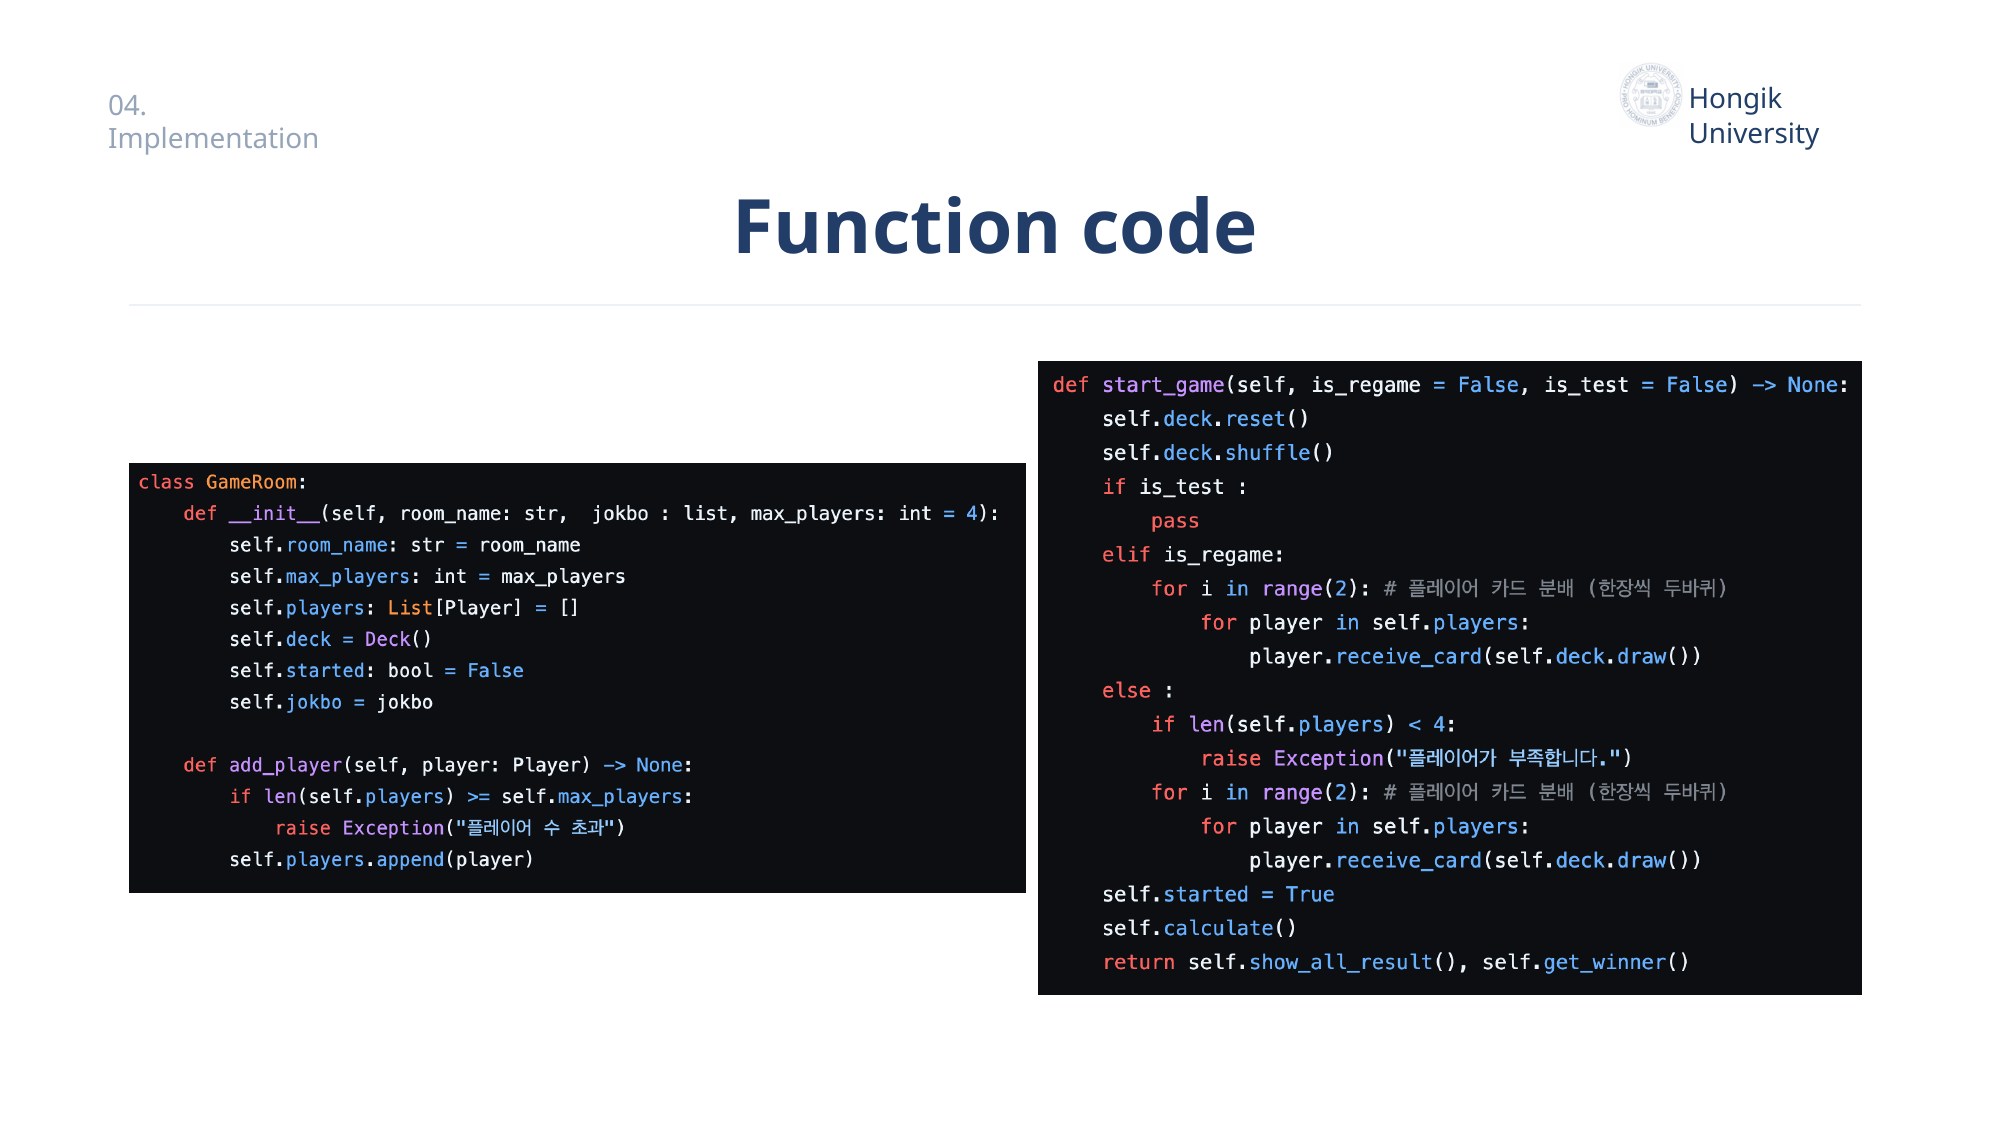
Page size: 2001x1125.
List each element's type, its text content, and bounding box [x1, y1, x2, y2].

text_box 04. Implementation [93, 79, 380, 162]
text_box Function code [170, 171, 1821, 277]
picture [1037, 361, 1862, 996]
picture [128, 463, 1026, 893]
picture [1617, 62, 1684, 127]
text_box Hongik University [1688, 79, 1907, 129]
